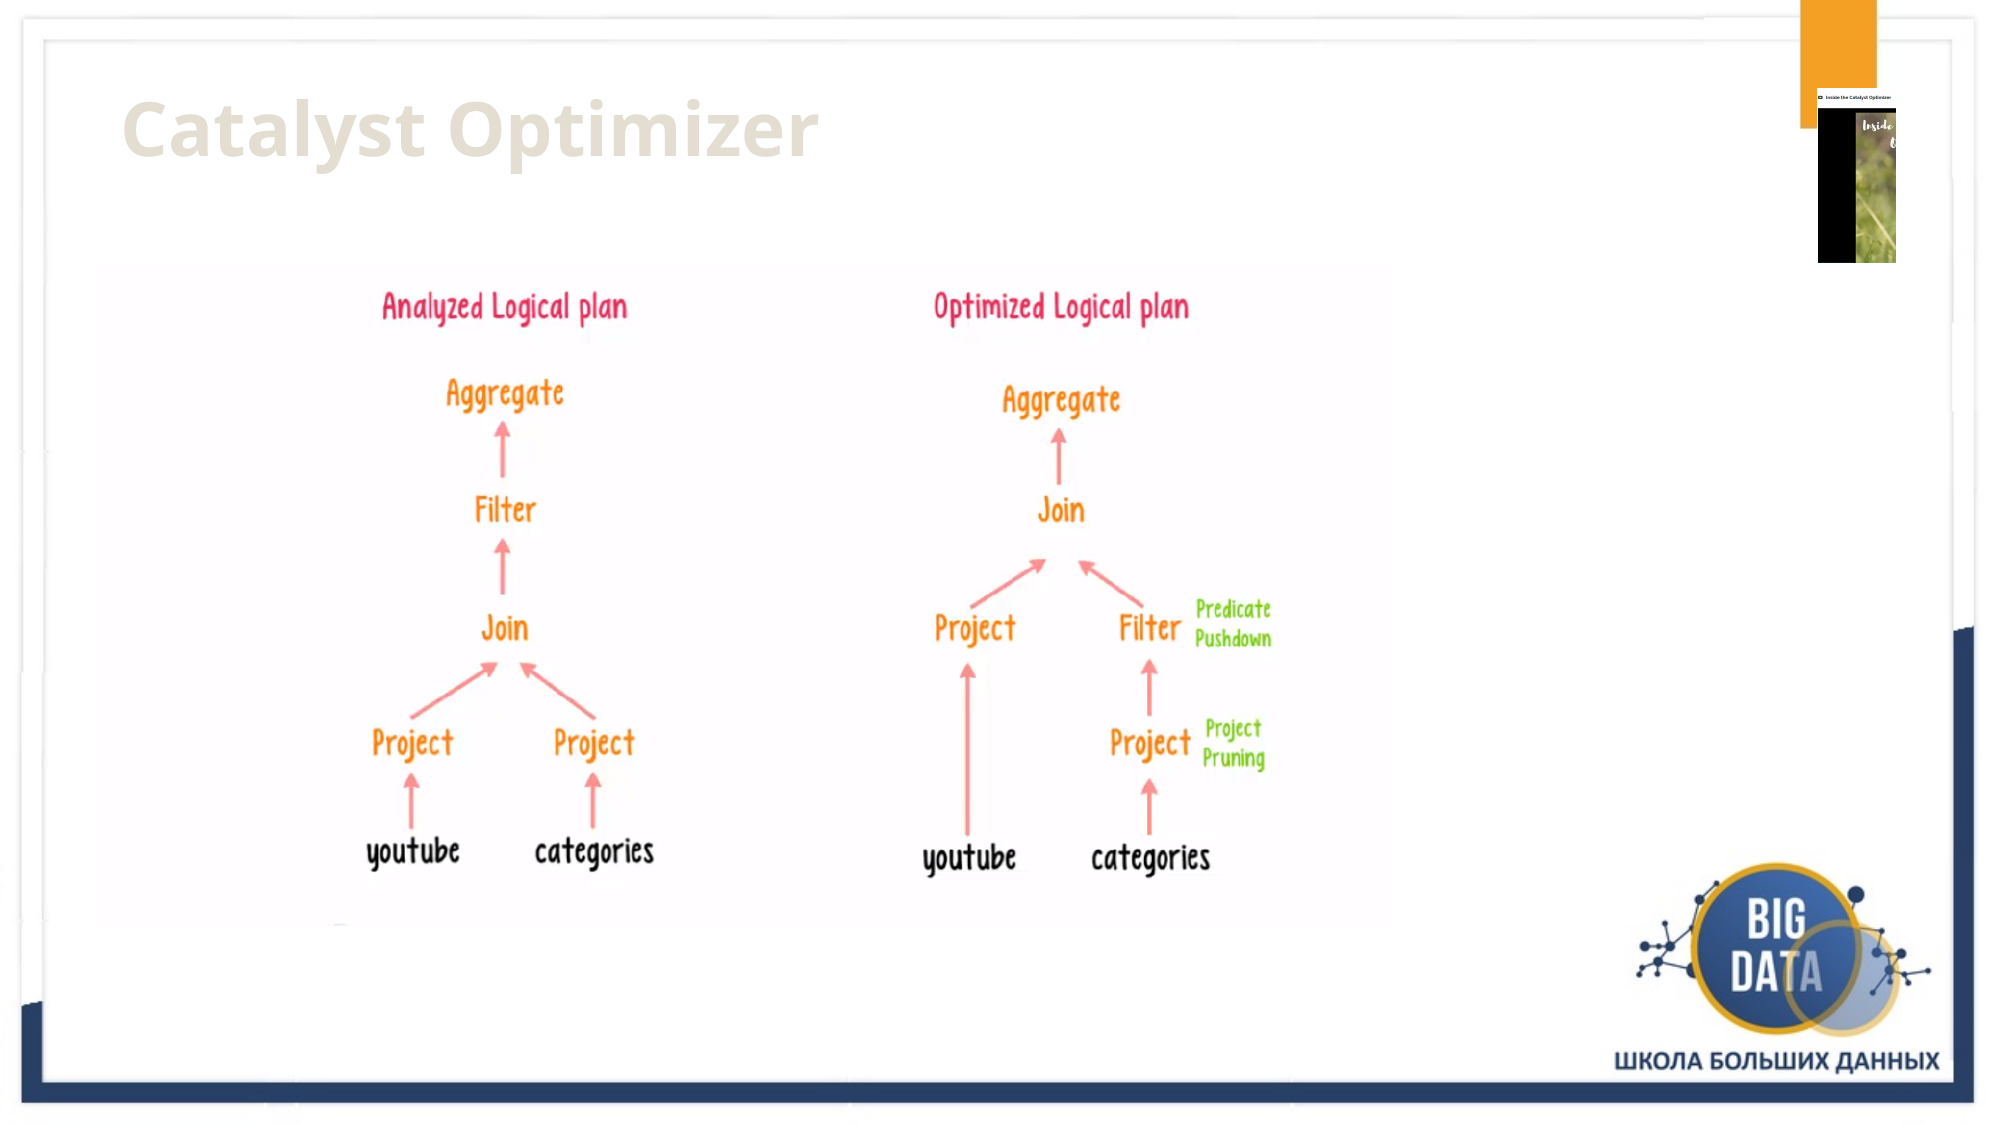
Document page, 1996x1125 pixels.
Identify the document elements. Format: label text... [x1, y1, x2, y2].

picture [0, 0, 1996, 1125]
title Catalyst Optimizer [105, 74, 1645, 304]
